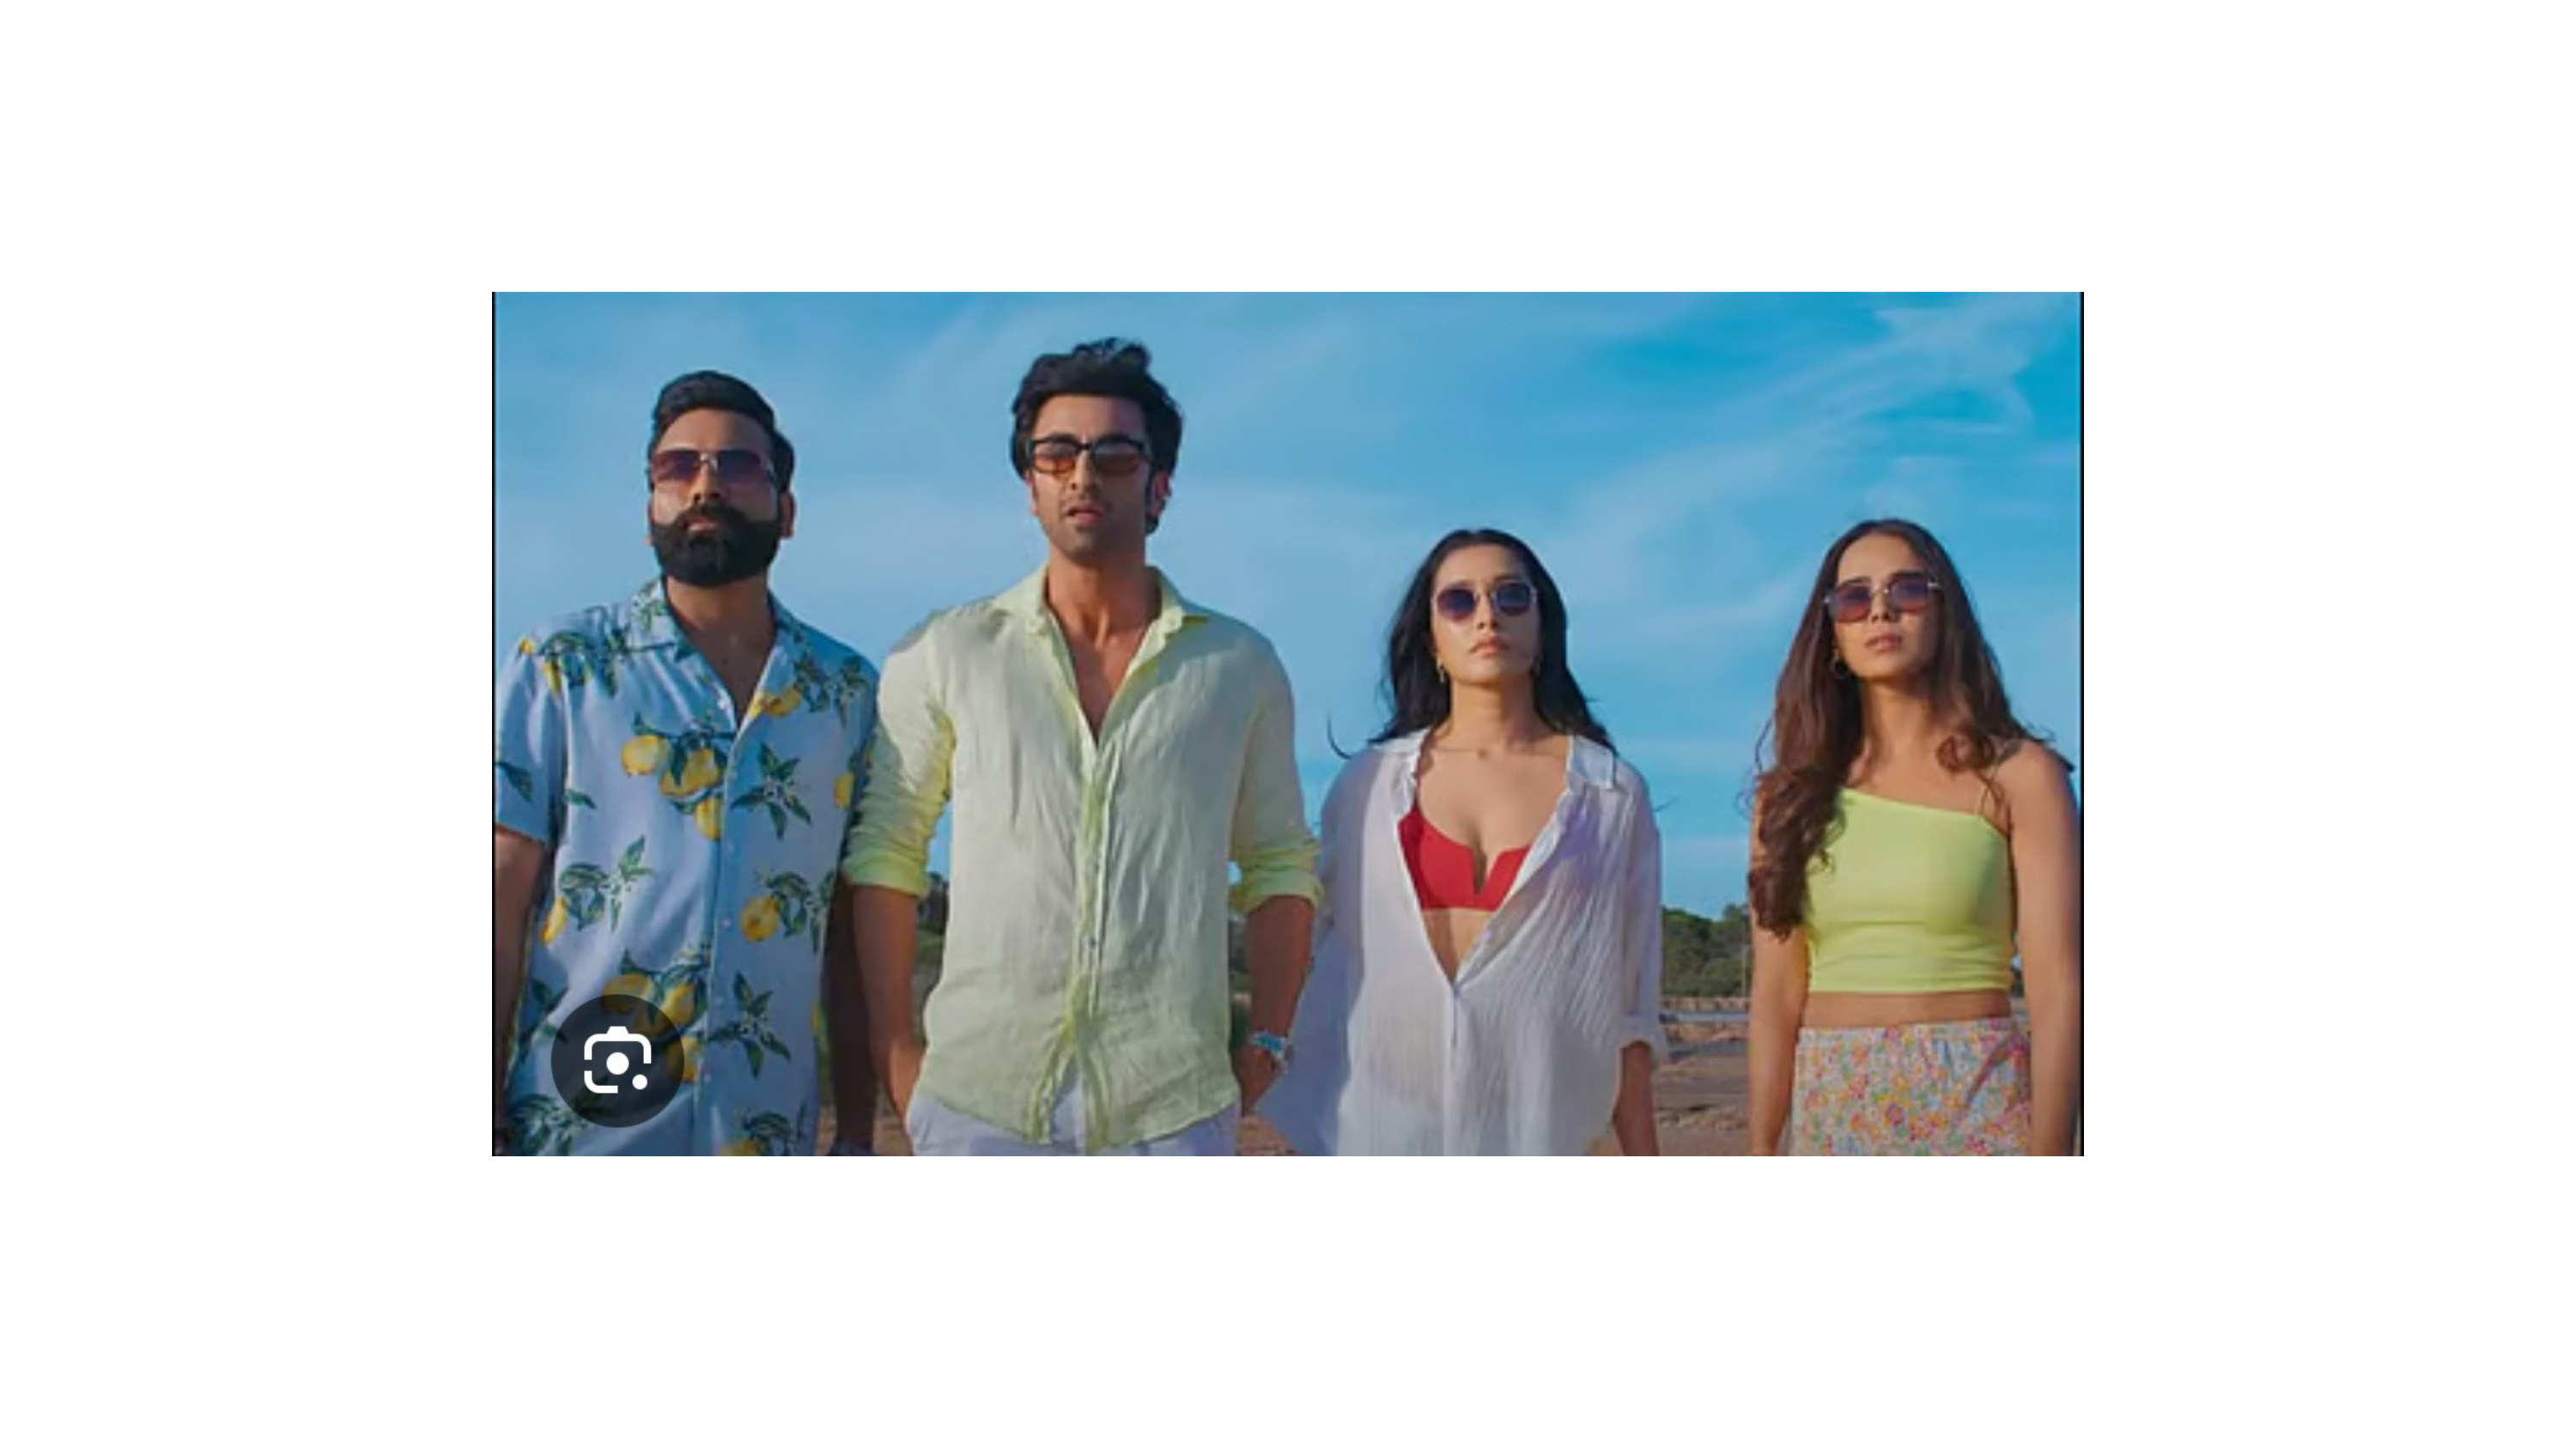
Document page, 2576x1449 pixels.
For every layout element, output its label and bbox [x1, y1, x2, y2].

picture [491, 292, 2084, 1157]
